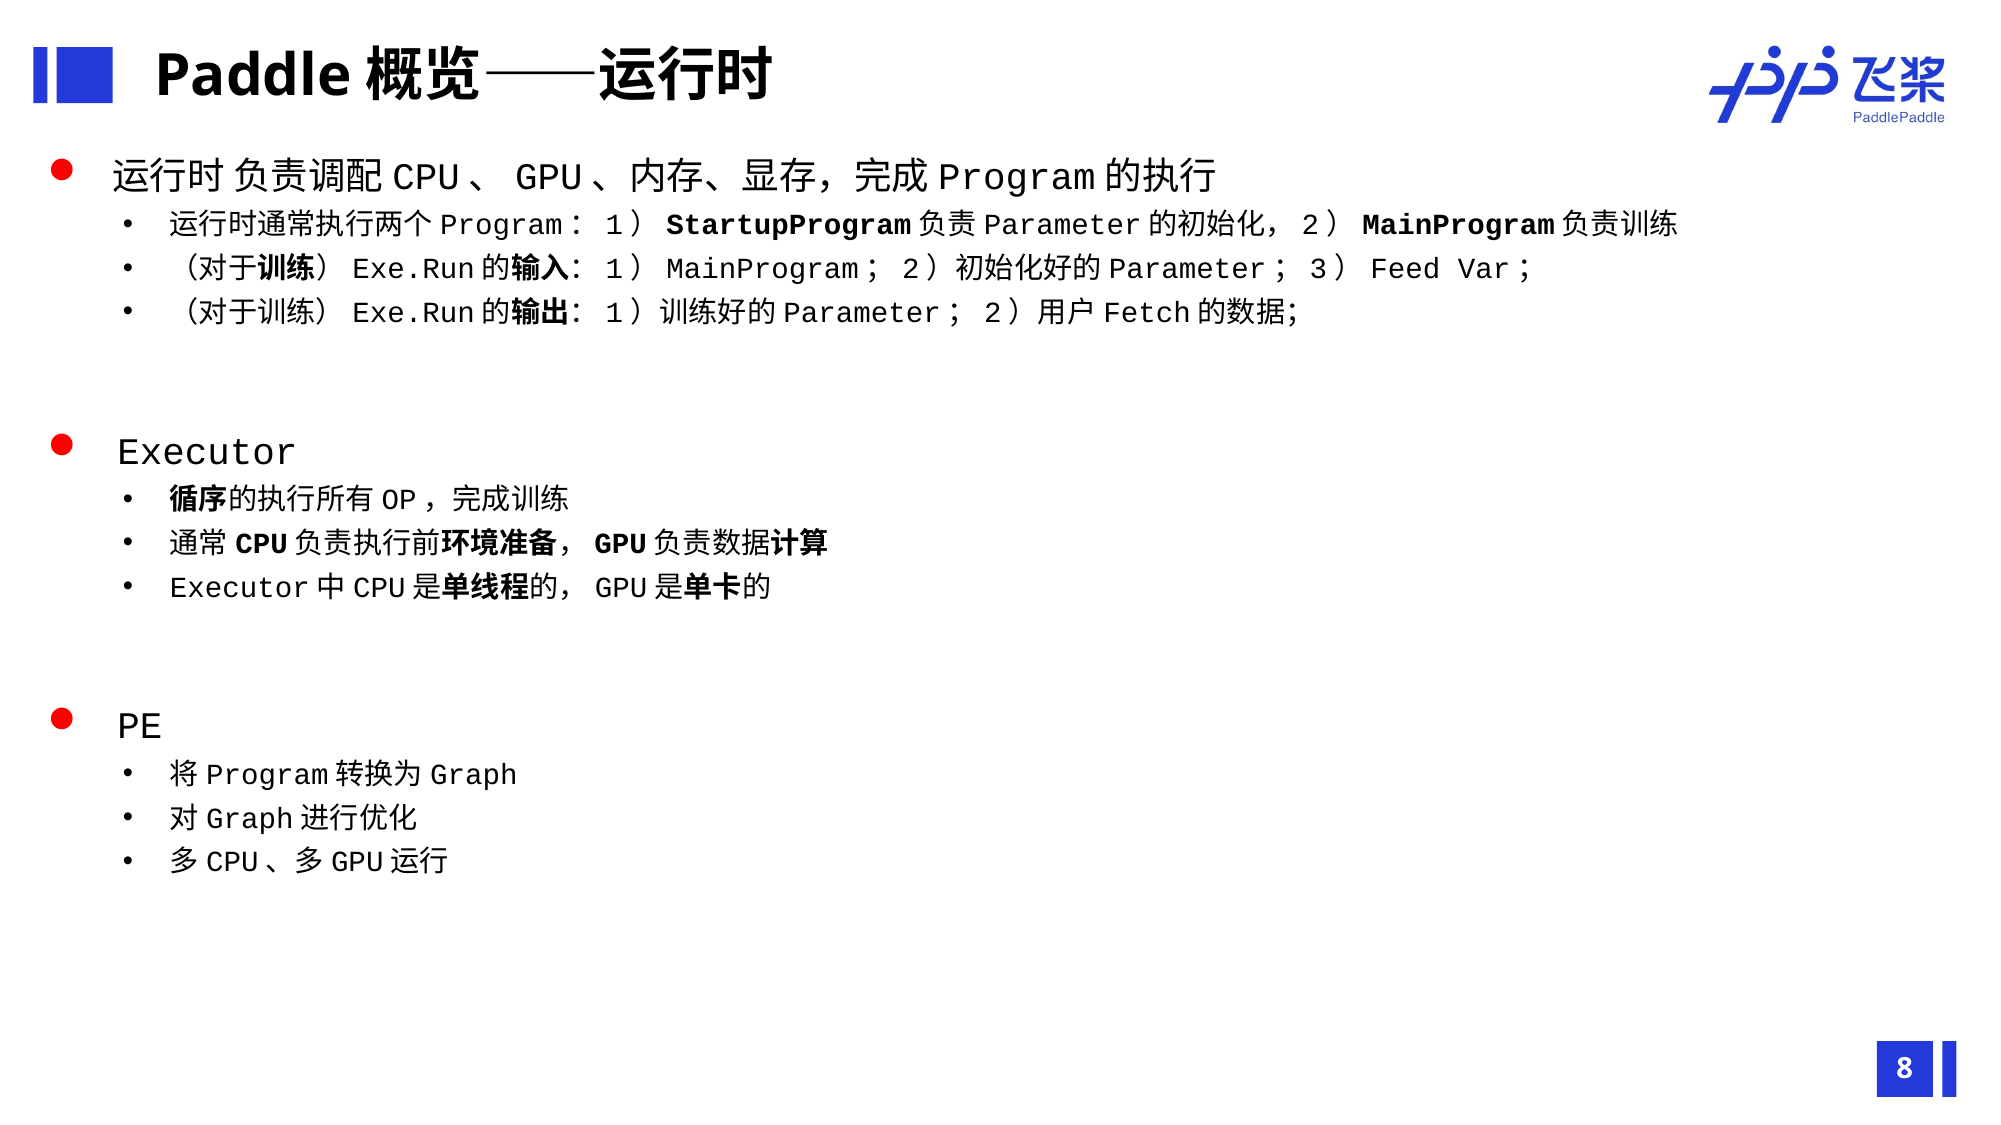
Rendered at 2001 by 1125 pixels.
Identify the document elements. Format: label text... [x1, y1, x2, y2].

text_box 运行时 负责调配CPU、GPU、内存、显存，完成Program的执行 运行时通常执行两个Program：1）StartupProgram负责Parameter的初始化，2）MainProgram负责训练 （对于训练）Exe.Run的输入：1）MainProgram；2）初始化好的Parameter；3）Feed Var； （对于训练）Exe.Run的输出：1）训练好的Parameter；2）用户Fetch的数据； Executor 循序的执行所有OP，完成训练 通常CPU负责执行前环境准备，GPU负责数据计算 Executor中CPU是单线程的，GPU是单卡的 PE 将Program转换为Graph 对Graph进行优化 多CPU、多GPU运行 [33, 133, 1959, 885]
slide_number 8 [1864, 1039, 1946, 1099]
picture [1695, 27, 1961, 144]
text_box Paddle概览——运行时 [139, 29, 925, 115]
